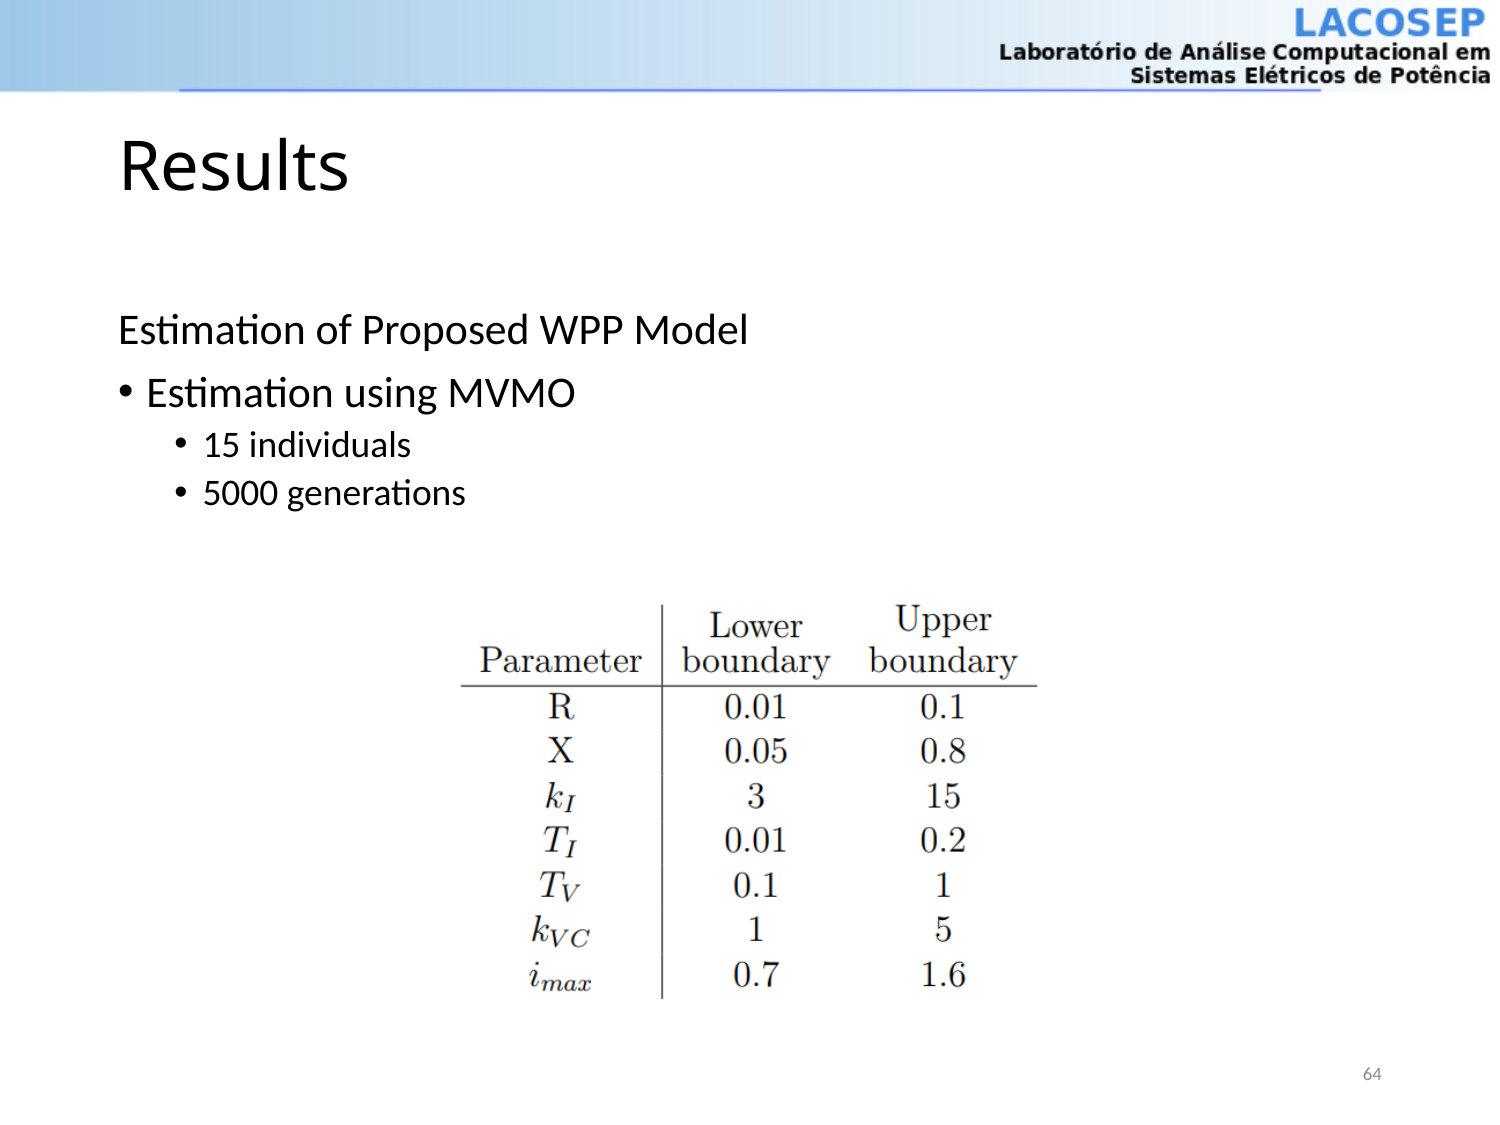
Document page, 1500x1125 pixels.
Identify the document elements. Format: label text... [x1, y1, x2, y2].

slide_number 64 [1059, 1042, 1397, 1103]
title Results [103, 59, 1397, 278]
picture [0, 0, 1500, 1125]
